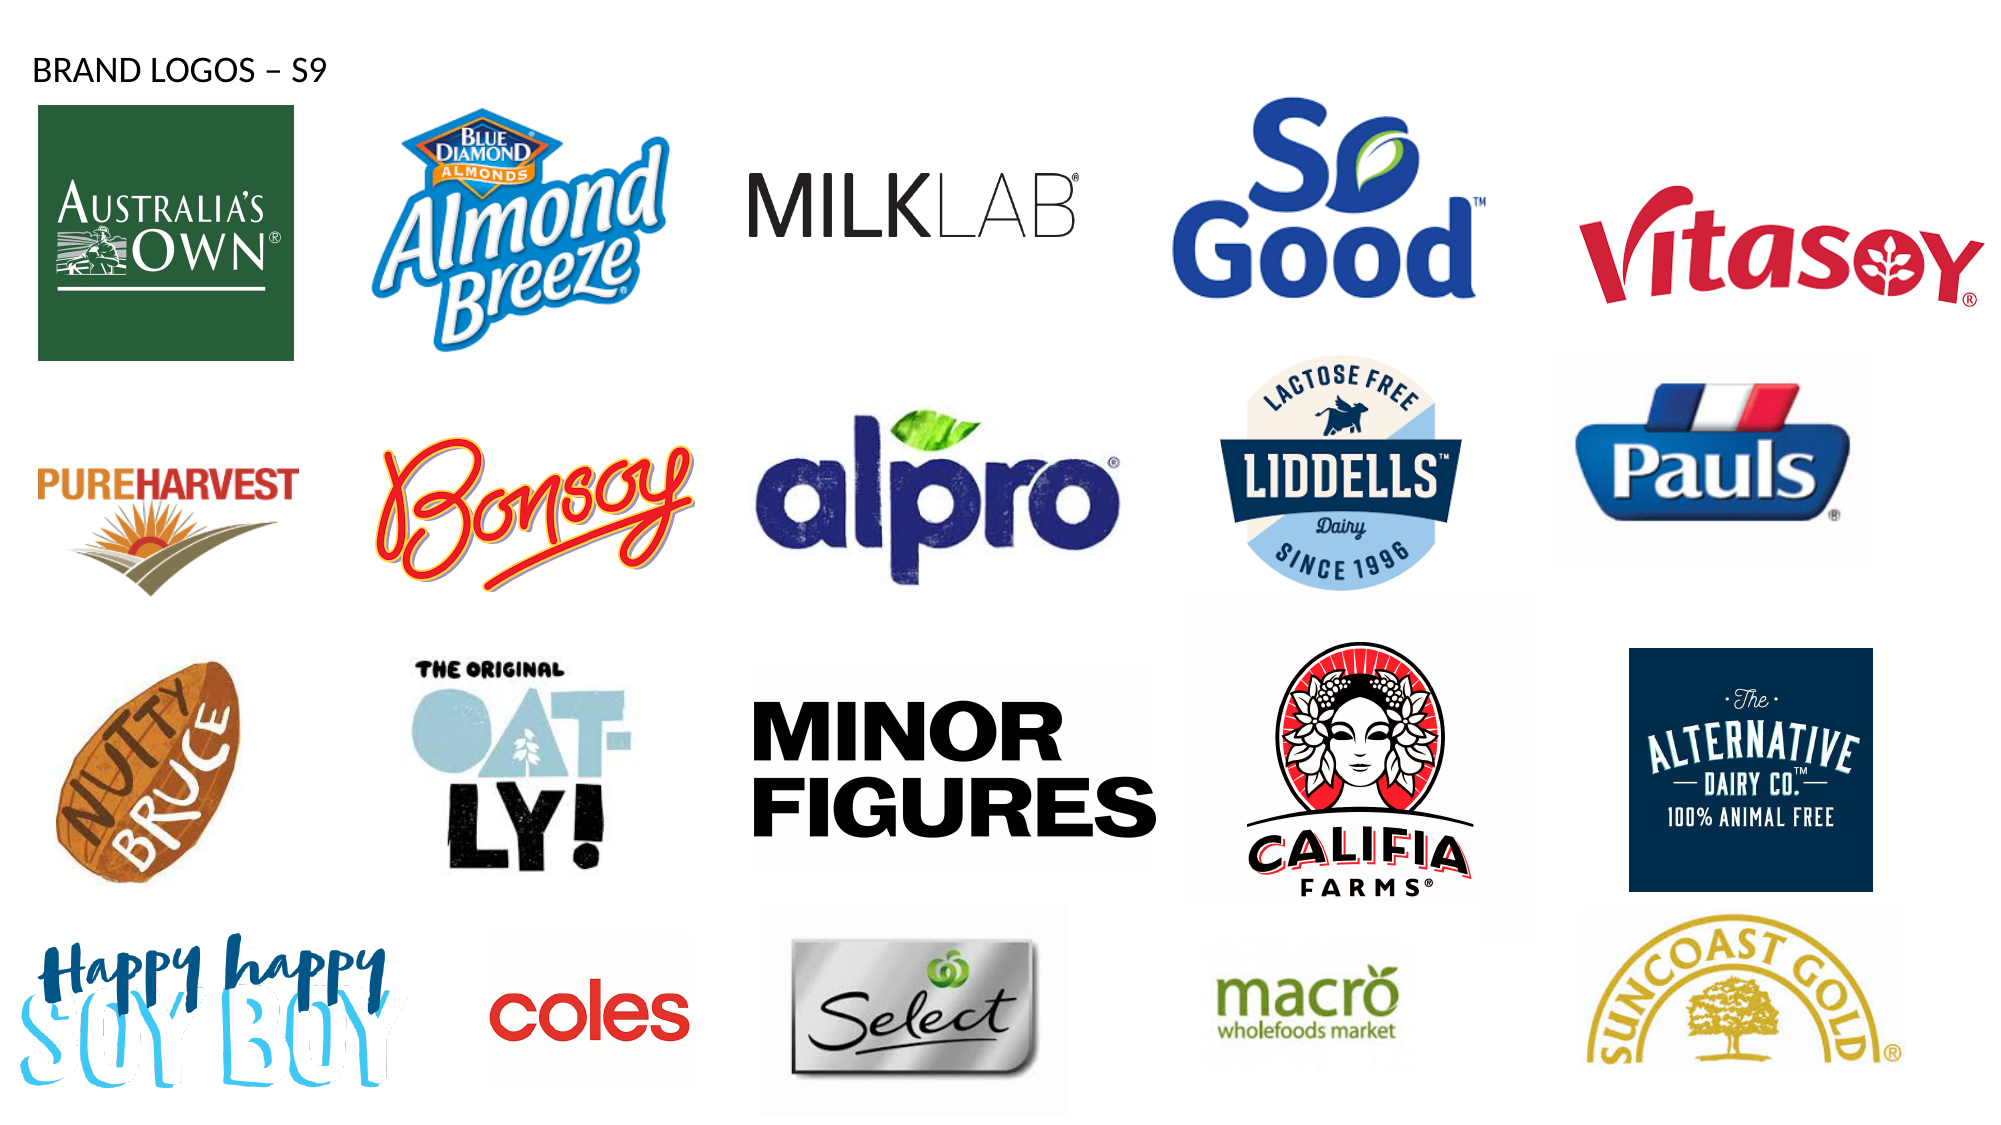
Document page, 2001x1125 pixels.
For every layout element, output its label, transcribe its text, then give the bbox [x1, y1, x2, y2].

picture [380, 626, 663, 908]
picture [38, 647, 278, 887]
picture [1137, 355, 1538, 1102]
picture [754, 664, 1156, 875]
text_box BRAND LOGOS – S9 [17, 37, 343, 97]
picture [361, 105, 682, 361]
picture [760, 903, 1068, 1117]
picture [1579, 182, 1988, 307]
picture [749, 403, 1129, 592]
picture [20, 933, 414, 1088]
picture [38, 105, 294, 361]
picture [1629, 648, 1873, 892]
picture [749, 173, 1080, 237]
picture [440, 931, 738, 1088]
picture [375, 437, 695, 592]
picture [1553, 351, 1873, 572]
picture [38, 468, 299, 606]
picture [1137, 64, 1517, 332]
picture [1579, 907, 1906, 1071]
